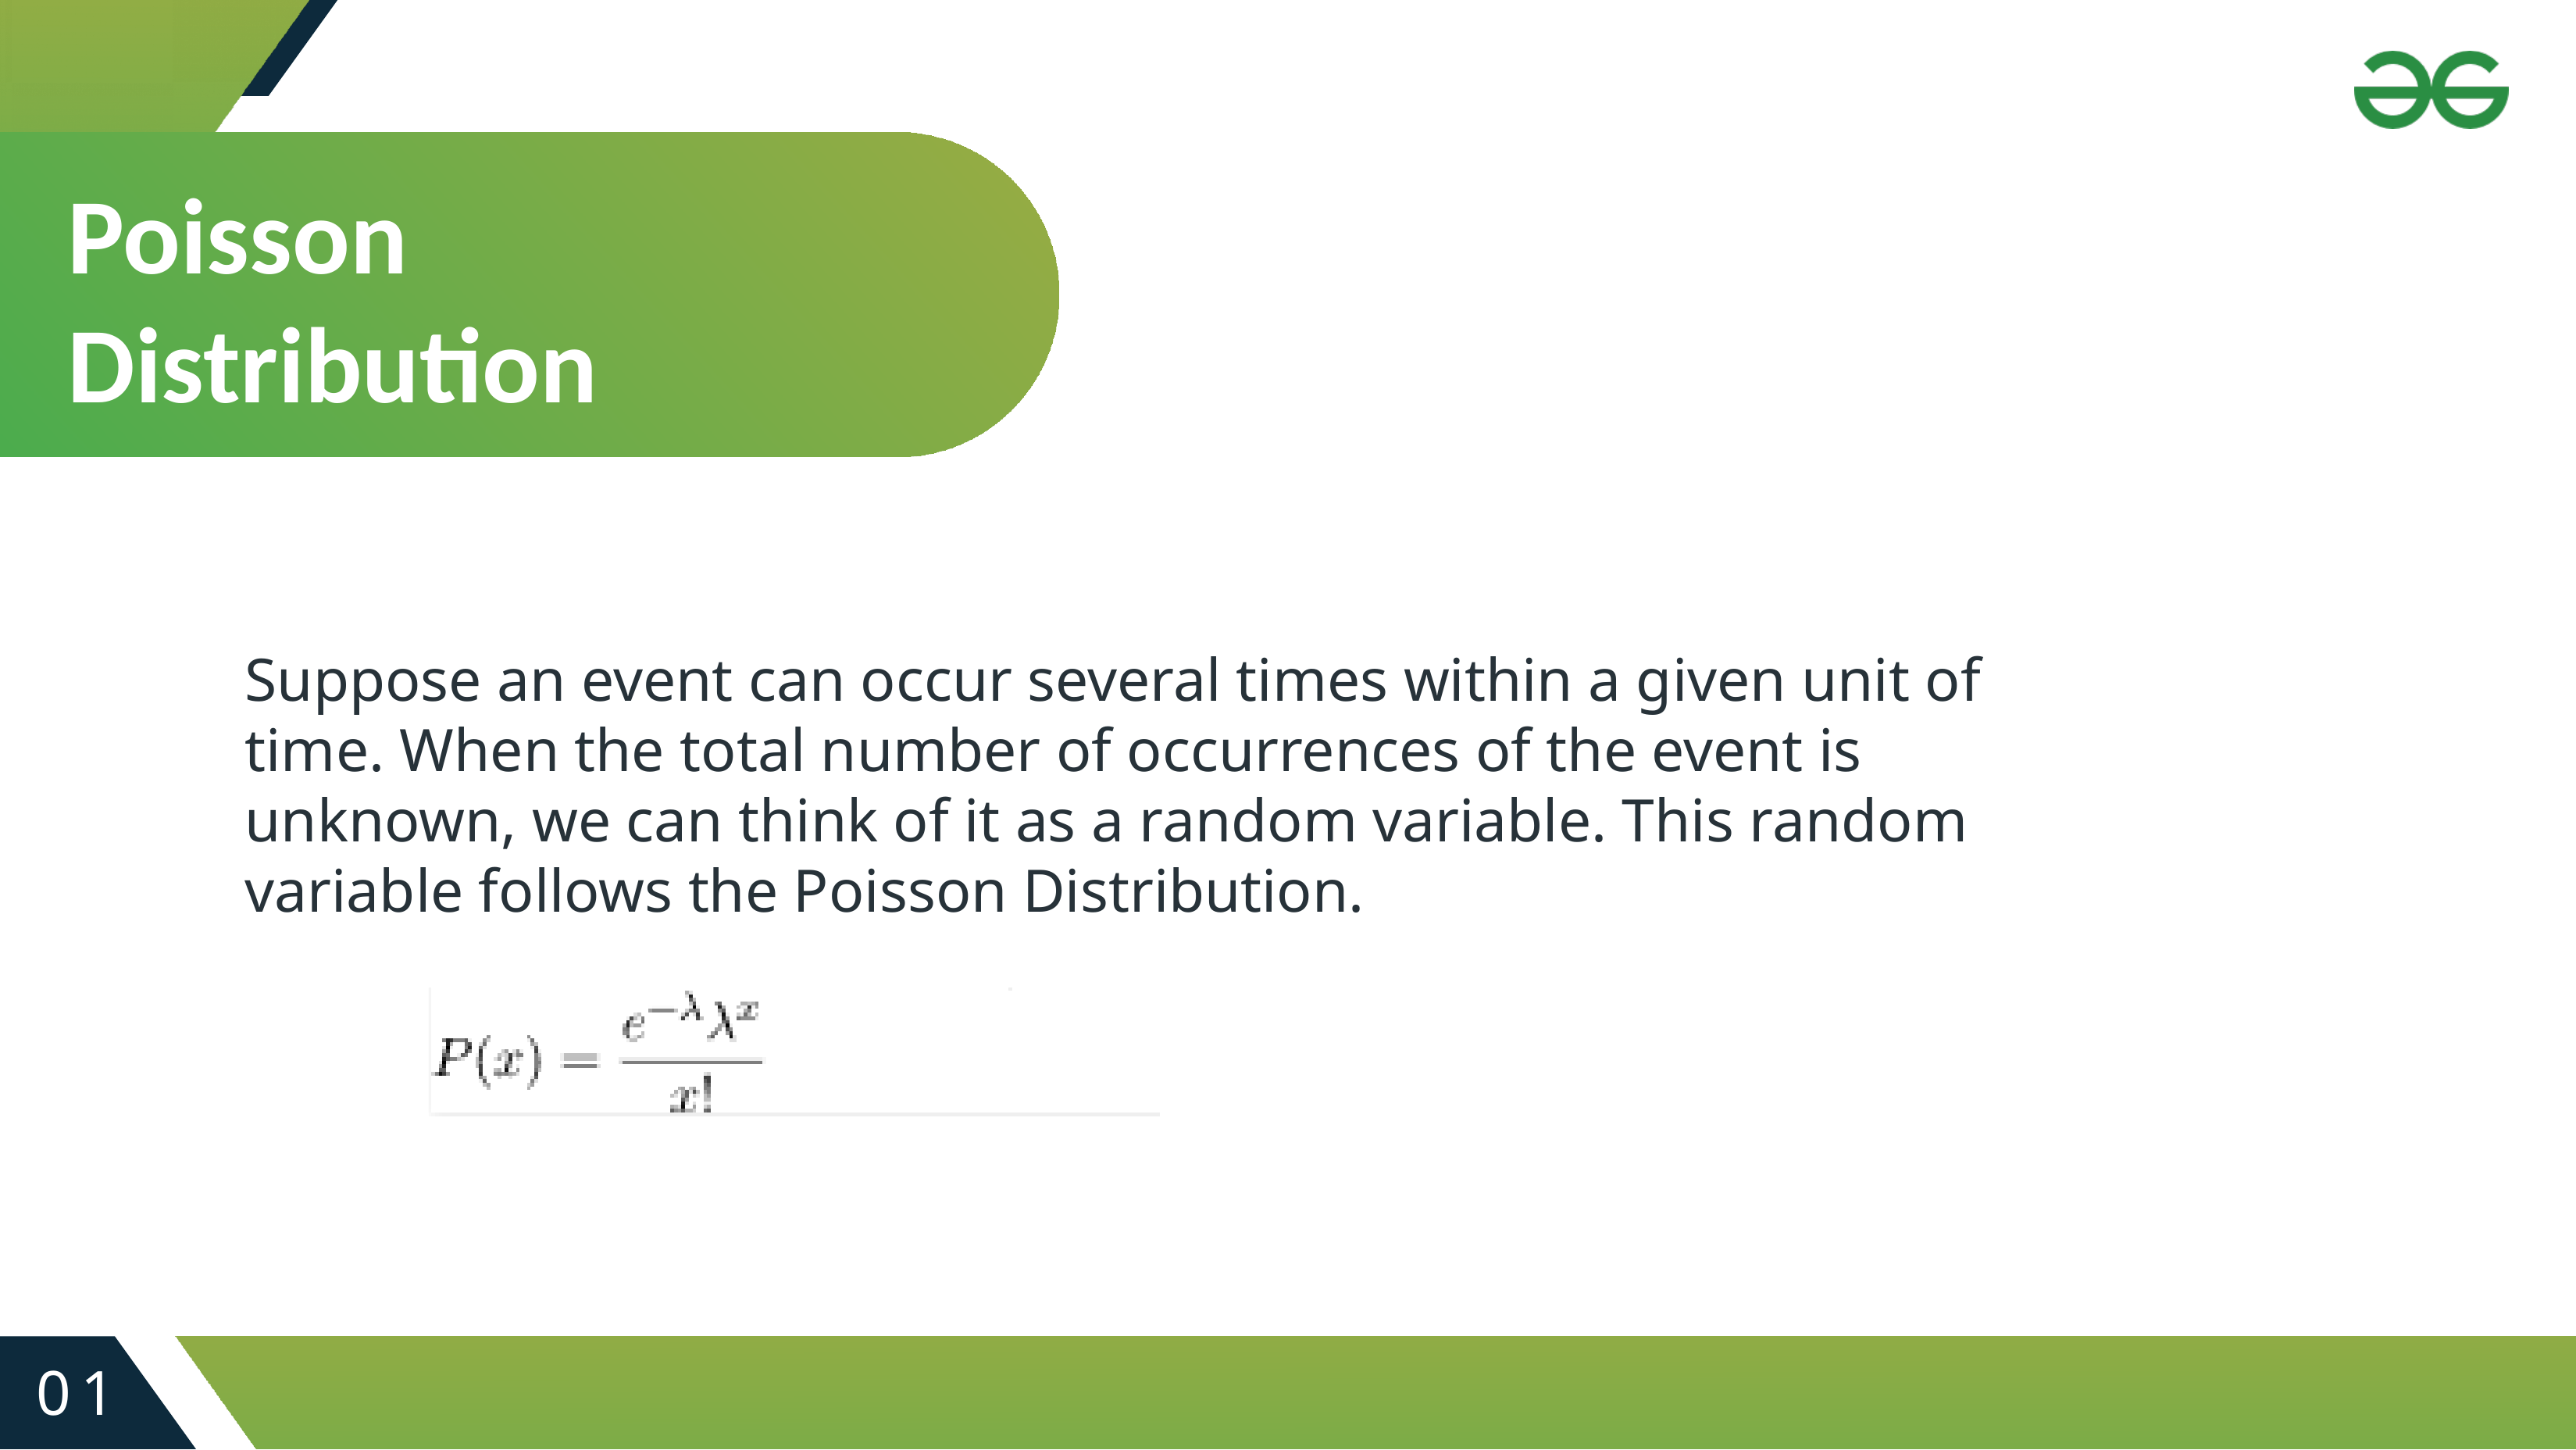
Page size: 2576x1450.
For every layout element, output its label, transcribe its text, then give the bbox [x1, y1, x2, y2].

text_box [0, 1336, 2576, 1450]
picture [2353, 50, 2509, 130]
text_box Suppose an event can occur several times within a given unit of time. When the total number of occurrences of the event is unknown, we can think of it as a random variable. This random variable follows the Poisson Distribution. [233, 637, 2021, 930]
picture [428, 987, 1161, 1117]
picture [0, 0, 1060, 458]
